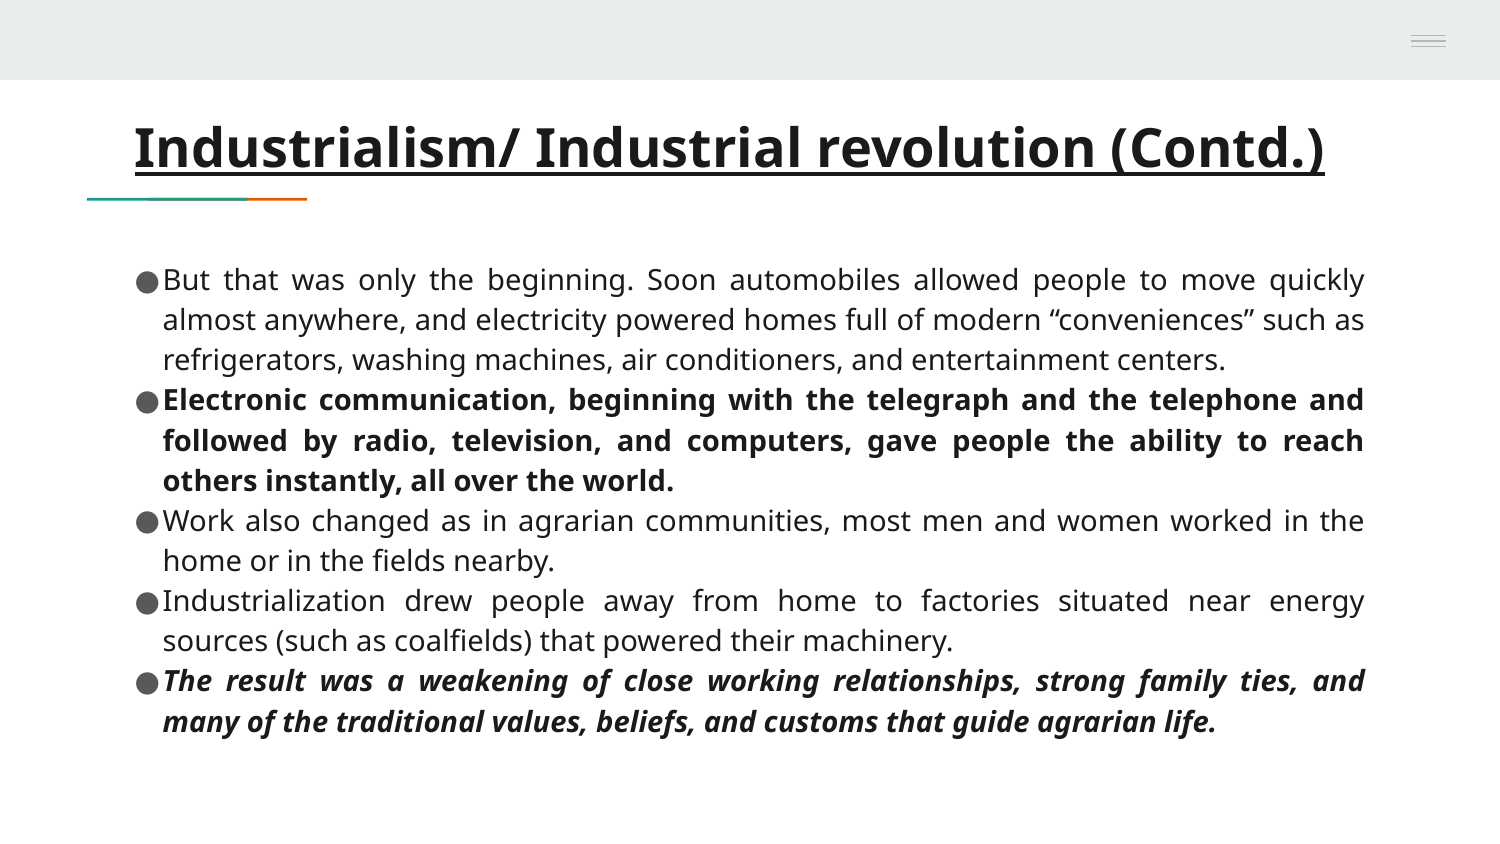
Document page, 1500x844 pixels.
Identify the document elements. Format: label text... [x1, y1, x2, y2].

title Industrialism/ Industrial revolution (Contd.) [119, 98, 1381, 187]
list But that was only the beginning. Soon automobiles allowed people to move quickly almost anywhere, and electricity powered homes full of modern “conveniences” such as refrigerators, washing machines, air conditioners, and entertainment centers. Electronic communication, beginning with the telegraph and the telephone and followed by radio, television, and computers, gave people the ability to reach others instantly, all over the world. Work also changed as in agrarian communities, most men and women worked in the home or in the fields nearby. Industrialization drew people away from home to factories situated near energy sources (such as coalfields) that powered their machinery. The result was a weakening of close working relationships, strong family ties, and many of the traditional values, beliefs, and customs that guide agrarian life. [119, 241, 1381, 789]
